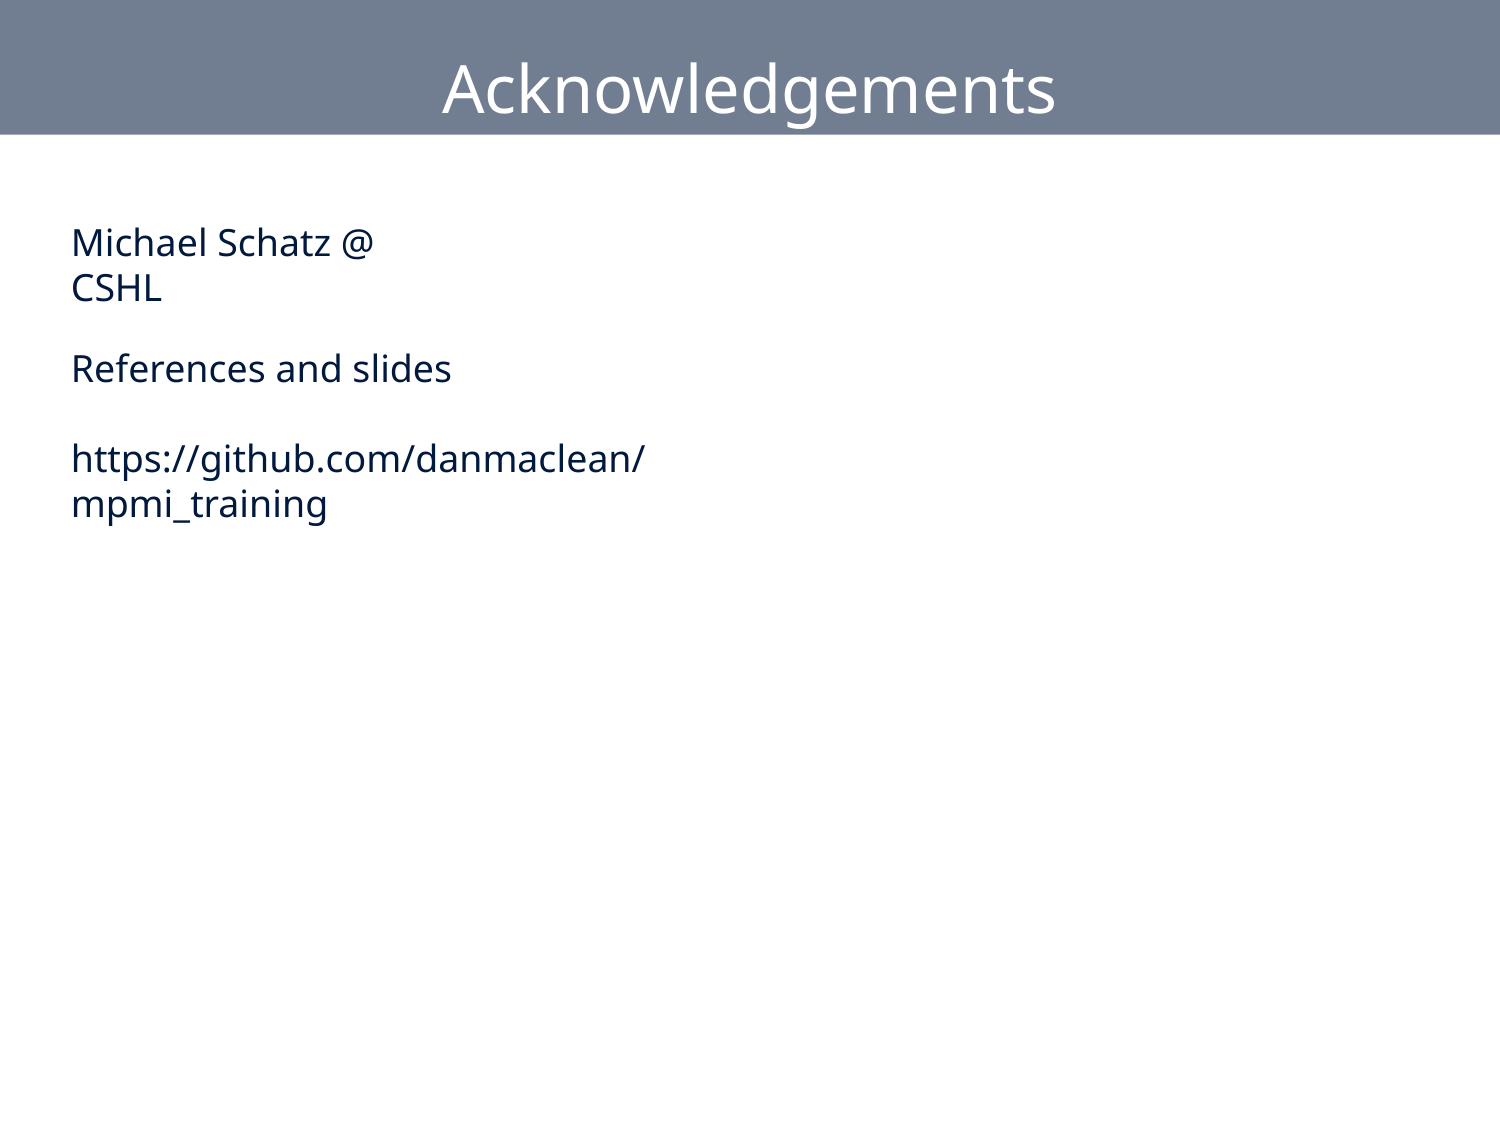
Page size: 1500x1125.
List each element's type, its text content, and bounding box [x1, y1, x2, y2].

text_box References and slides https://github.com/danmaclean/mpmi_training [55, 337, 797, 532]
text_box Michael Schatz @ CSHL [55, 211, 470, 317]
text_box Acknowledgements [0, 0, 1500, 135]
